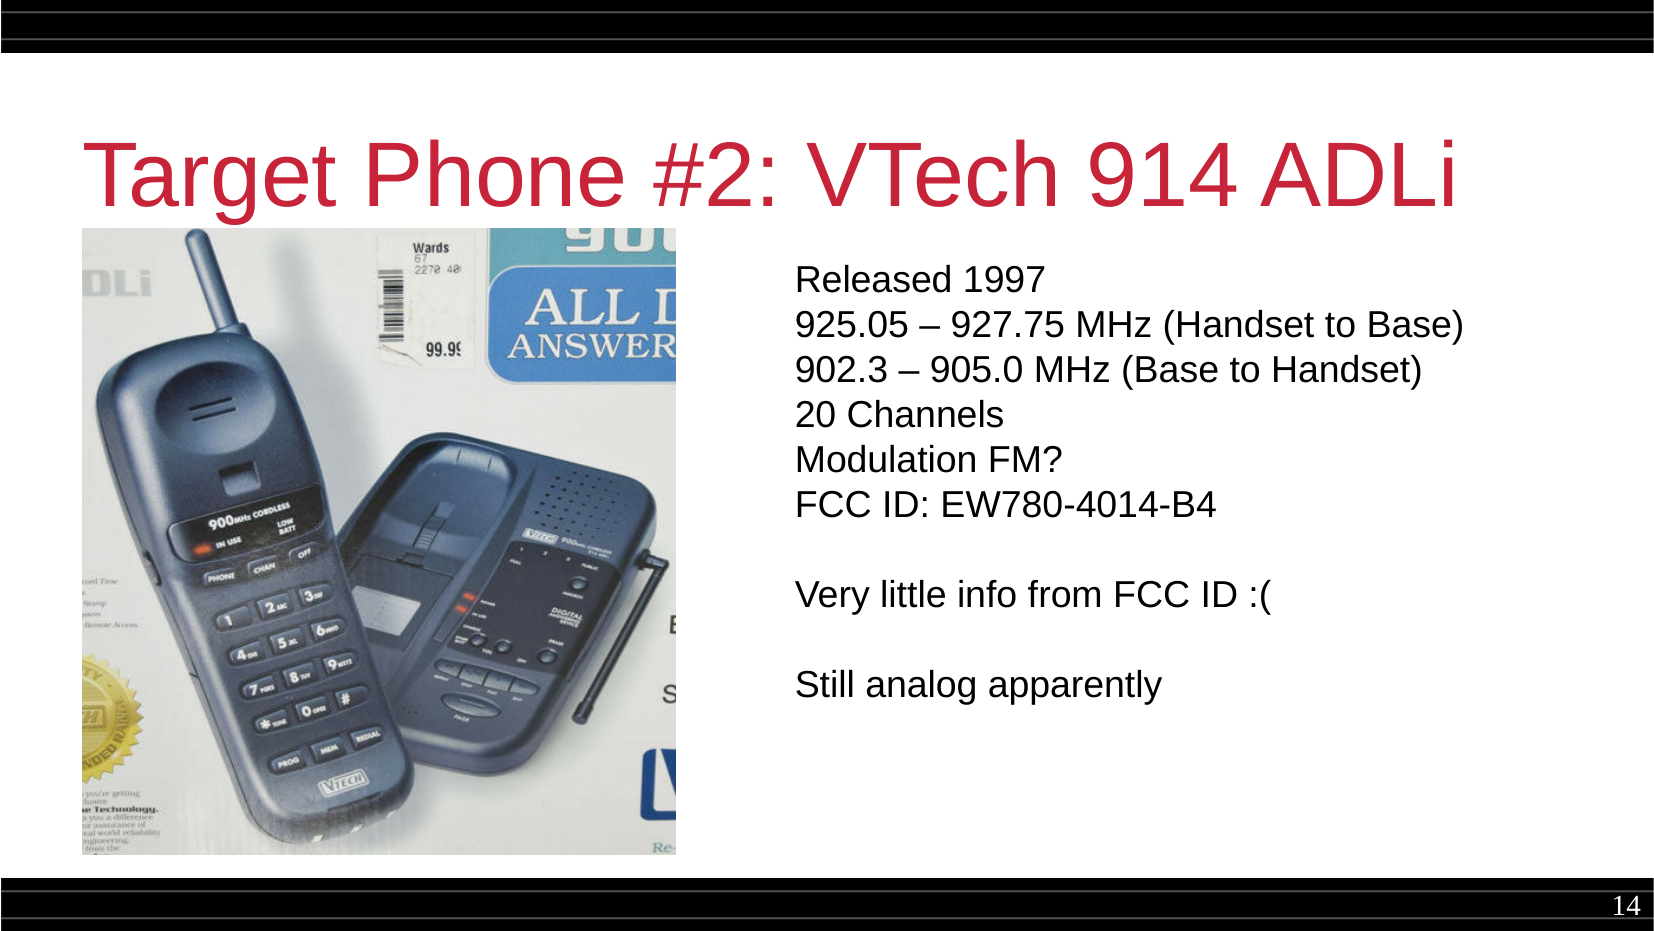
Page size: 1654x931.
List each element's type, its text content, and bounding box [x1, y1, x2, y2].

picture [82, 228, 676, 855]
text_box Target Phone #2: VTech 914 ADLi [82, 92, 1571, 248]
picture [1, 878, 1654, 931]
text_box [680, 271, 1571, 850]
picture [1, 0, 1654, 53]
text_box Released 1997 925.05 – 927.75 MHz (Handset to Base) 902.3 – 905.0 MHz (Base to Handset) 20 Channels Modulation FM? FCC ID: EW780-4014-B4 Very little info from FCC ID :( Still analog apparently [780, 247, 1605, 473]
